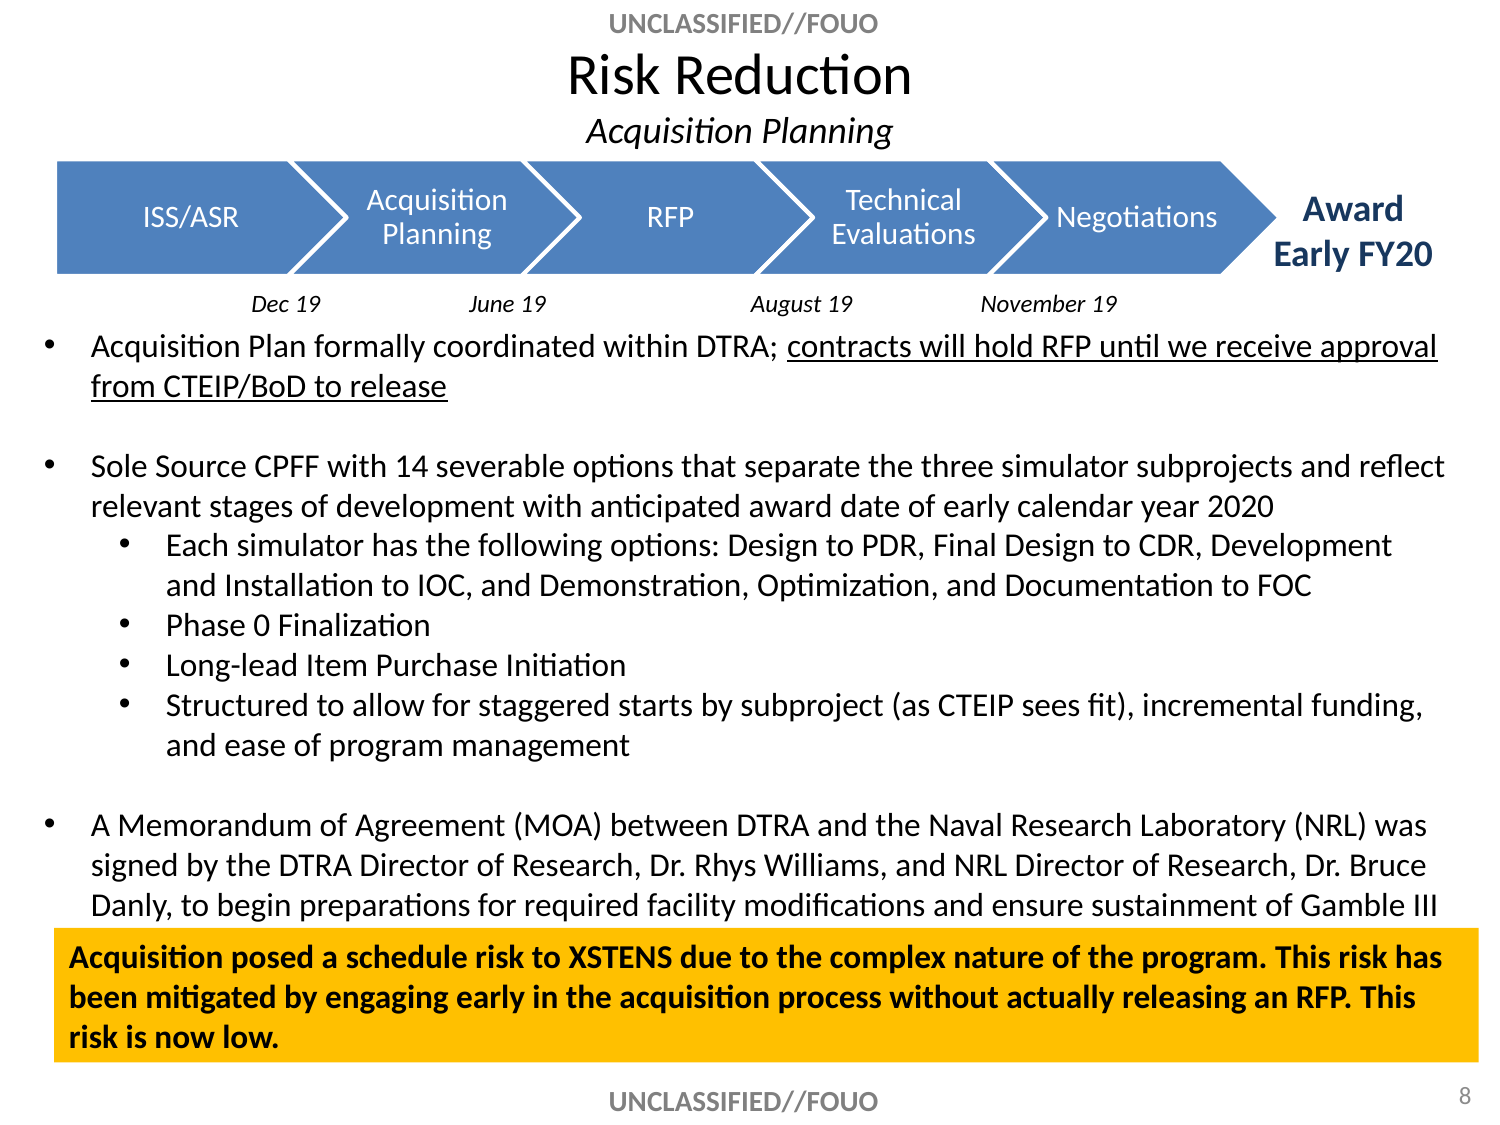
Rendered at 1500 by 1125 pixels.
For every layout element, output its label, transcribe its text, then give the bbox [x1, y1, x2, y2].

text_box Acquisition Plan formally coordinated within DTRA; contracts will hold RFP until we receive approval from CTEIP/BoD to release Sole Source CPFF with 14 severable options that separate the three simulator subprojects and reflect relevant stages of development with anticipated award date of early calendar year 2020 Each simulator has the following options: Design to PDR, Final Design to CDR, Development and Installation to IOC, and Demonstration, Optimization, and Documentation to FOC Phase 0 Finalization Long-lead Item Purchase Initiation Structured to allow for staggered starts by subproject (as CTEIP sees fit), incremental funding, and ease of program management A Memorandum of Agreement (MOA) between DTRA and the Naval Research Laboratory (NRL) was signed by the DTRA Director of Research, Dr. Rhys Williams, and NRL Director of Research, Dr. Bruce Danly, to begin preparations for required facility modifications and ensure sustainment of Gamble III [29, 316, 1463, 976]
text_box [54, 93, 1281, 343]
text_box Acquisition posed a schedule risk to XSTENS due to the complex nature of the program. This risk has been mitigated by engaging early in the acquisition process without actually releasing an RFP. This risk is now low. [54, 927, 1479, 1063]
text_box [236, 279, 1139, 327]
text_box Award Early FY20 [1284, 176, 1465, 282]
slide_number 8 [1136, 1064, 1487, 1124]
title Risk Reduction Acquisition Planning [65, 0, 1416, 176]
